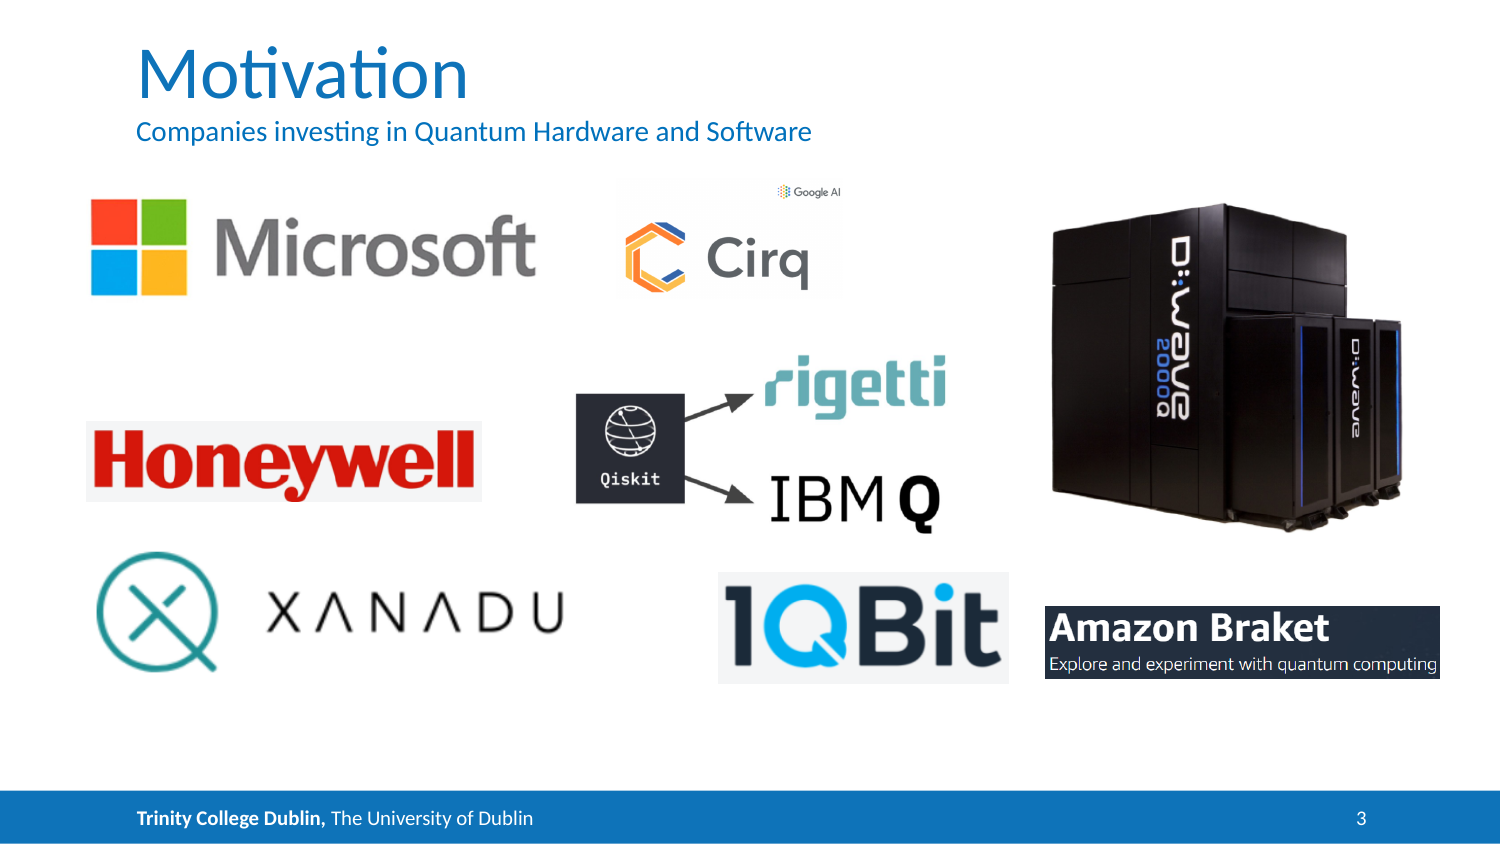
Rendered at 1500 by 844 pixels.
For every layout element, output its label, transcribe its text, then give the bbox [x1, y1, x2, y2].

picture [86, 421, 482, 502]
title Motivation [135, 44, 1367, 112]
picture [718, 572, 1010, 684]
picture [1045, 200, 1408, 534]
list Companies investing in Quantum Hardware and Software [135, 112, 1367, 147]
picture [86, 351, 951, 687]
picture [615, 178, 844, 300]
picture [86, 192, 543, 305]
picture [1045, 606, 1441, 680]
